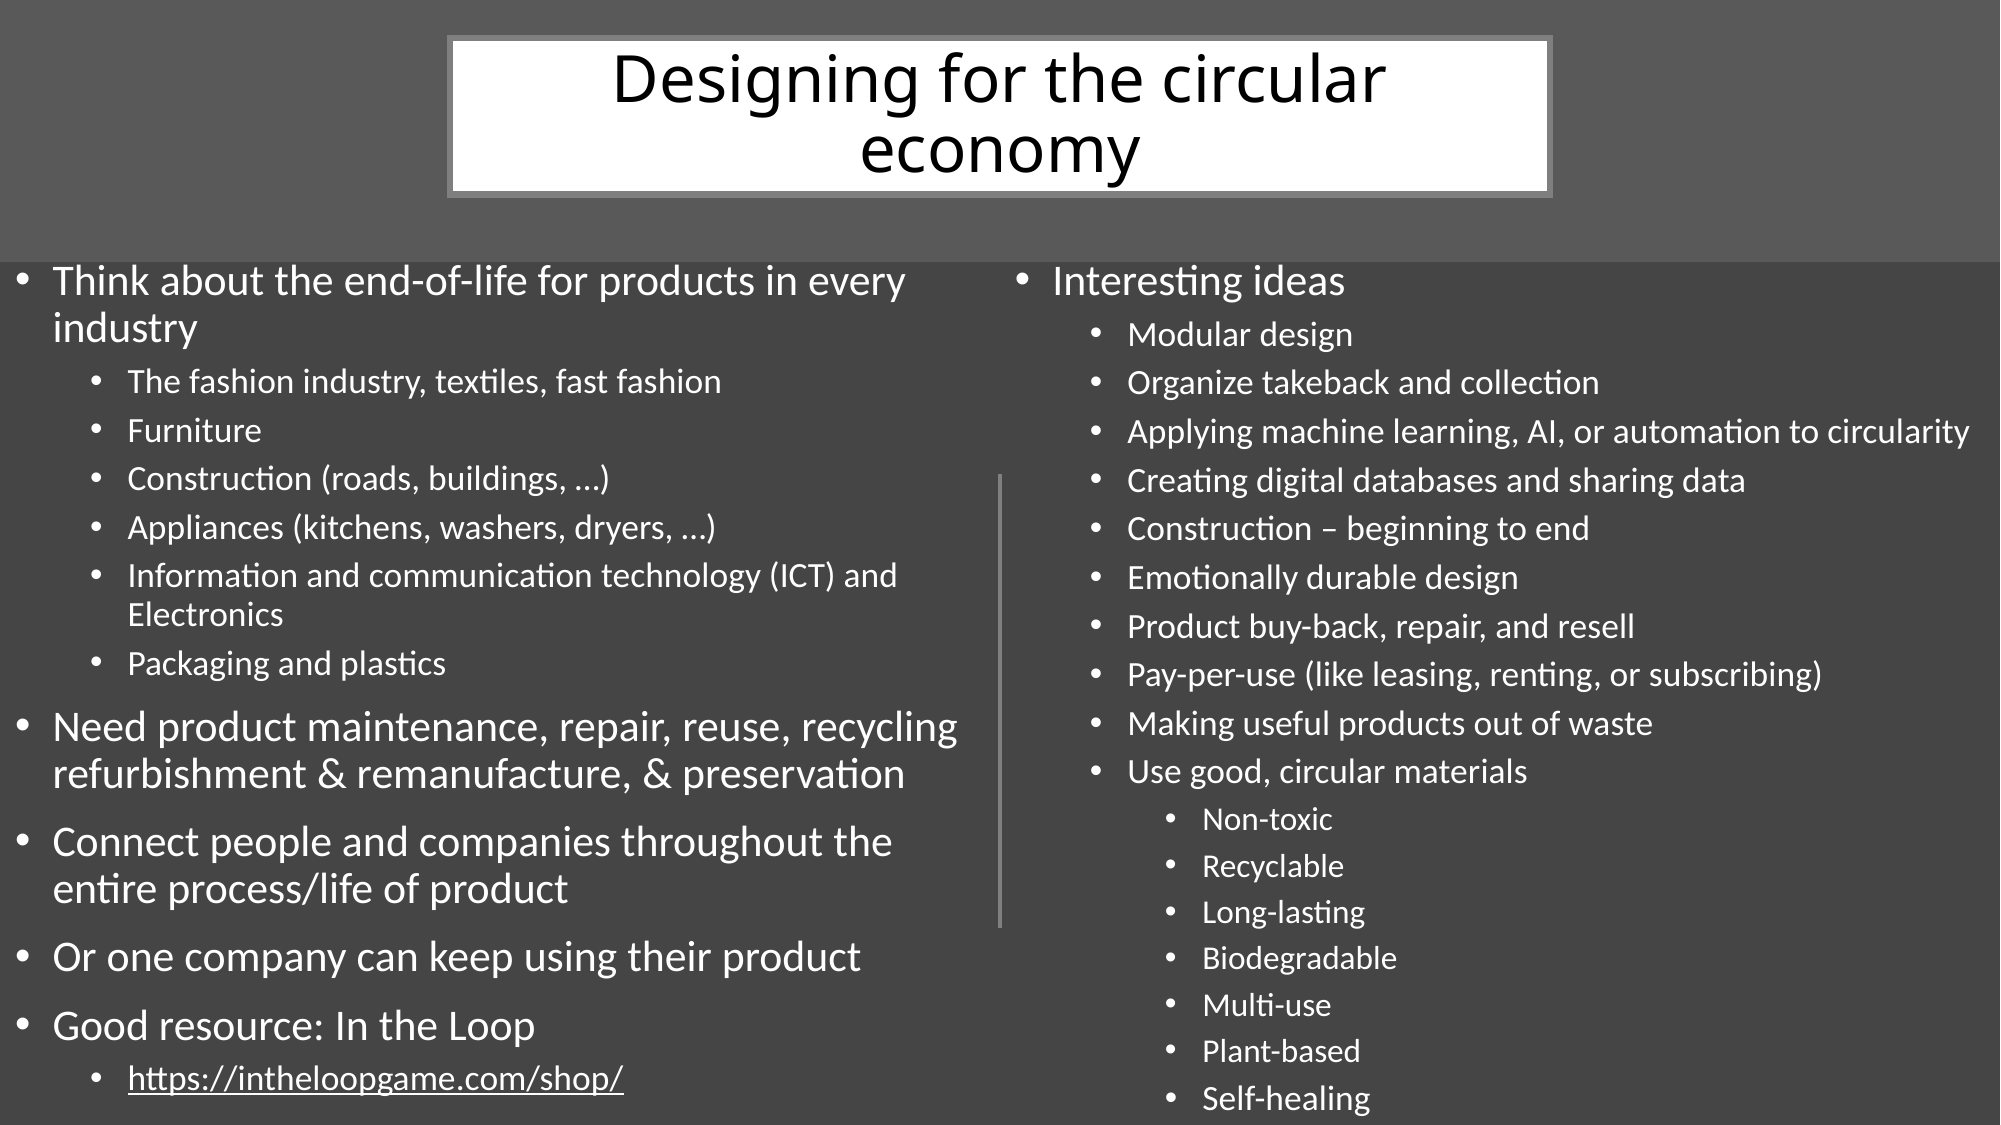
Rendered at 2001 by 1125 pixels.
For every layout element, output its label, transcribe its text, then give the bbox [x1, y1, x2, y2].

text_box [0, 0, 2000, 250]
list Think about the end-of-life for products in every industry The fashion industry, textiles, fast fashion Furniture Construction (roads, buildings, …) Appliances (kitchens, washers, dryers, …) Information and communication technology (ICT) and Electronics Packaging and plastics Need product maintenance, repair, reuse, recycling refurbishment & remanufacture, & preservation Connect people and companies throughout the entire process/life of product Or one company can keep using their product Good resource: In the Loop https://intheloopgame.com/shop/ [0, 250, 999, 1125]
text_box Interesting ideas Modular design Organize takeback and collection Applying machine learning, AI, or automation to circularity Creating digital databases and sharing data Construction – beginning to end Emotionally durable design Product buy-back, repair, and resell Pay-per-use (like leasing, renting, or subscribing) Making useful products out of waste Use good, circular materials Non-toxic Recyclable Long-lasting Biodegradable Multi-use Plant-based Self-healing [999, 250, 2000, 1125]
title Designing for the circular economy [449, 38, 1551, 195]
